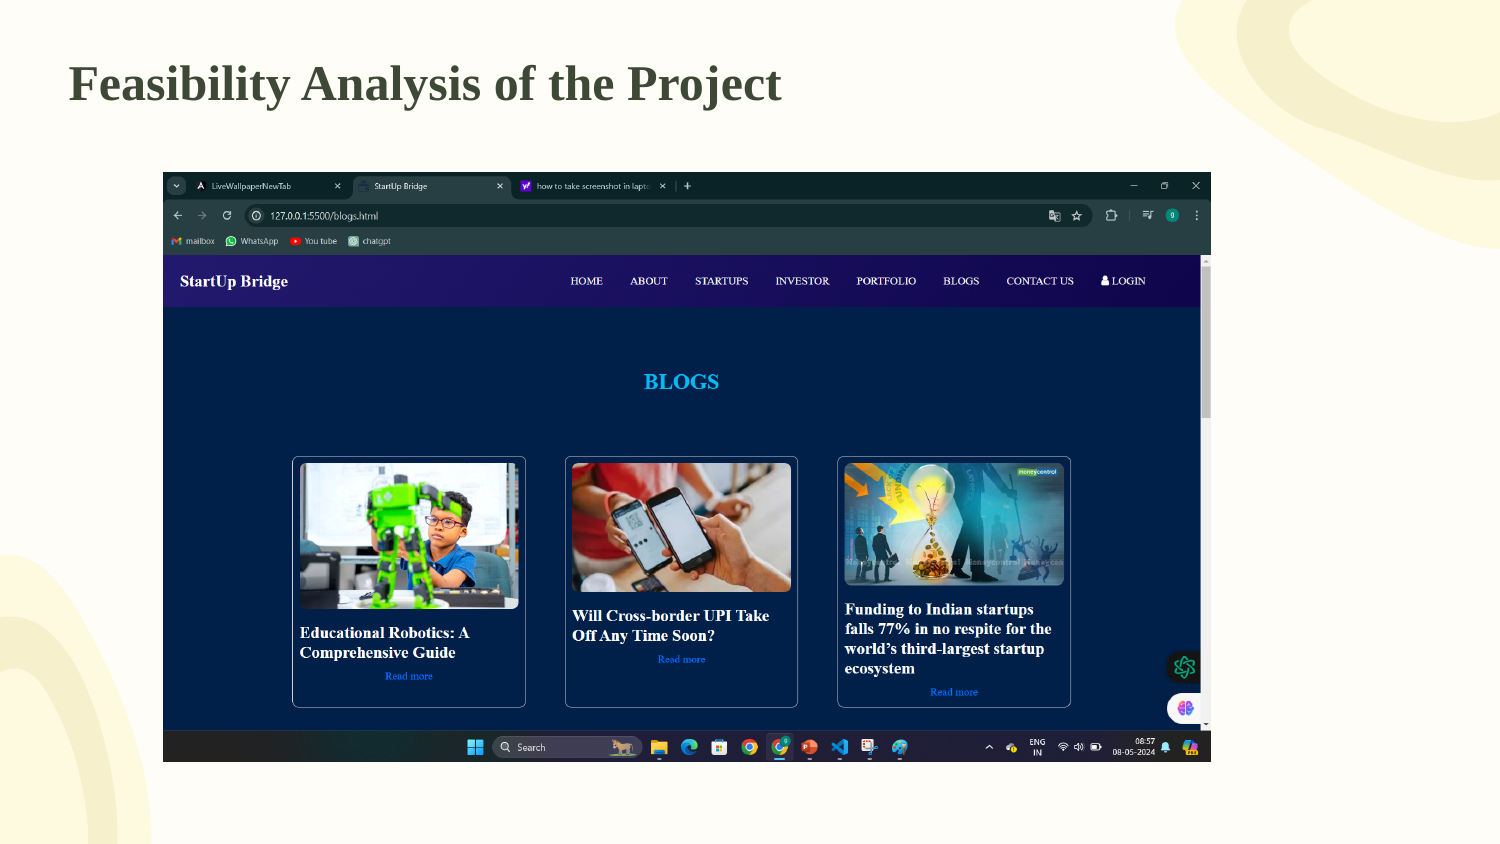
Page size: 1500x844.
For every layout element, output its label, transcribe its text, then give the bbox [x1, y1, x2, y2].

picture [163, 172, 1212, 762]
title Feasibility Analysis of the Project [53, 35, 1316, 130]
